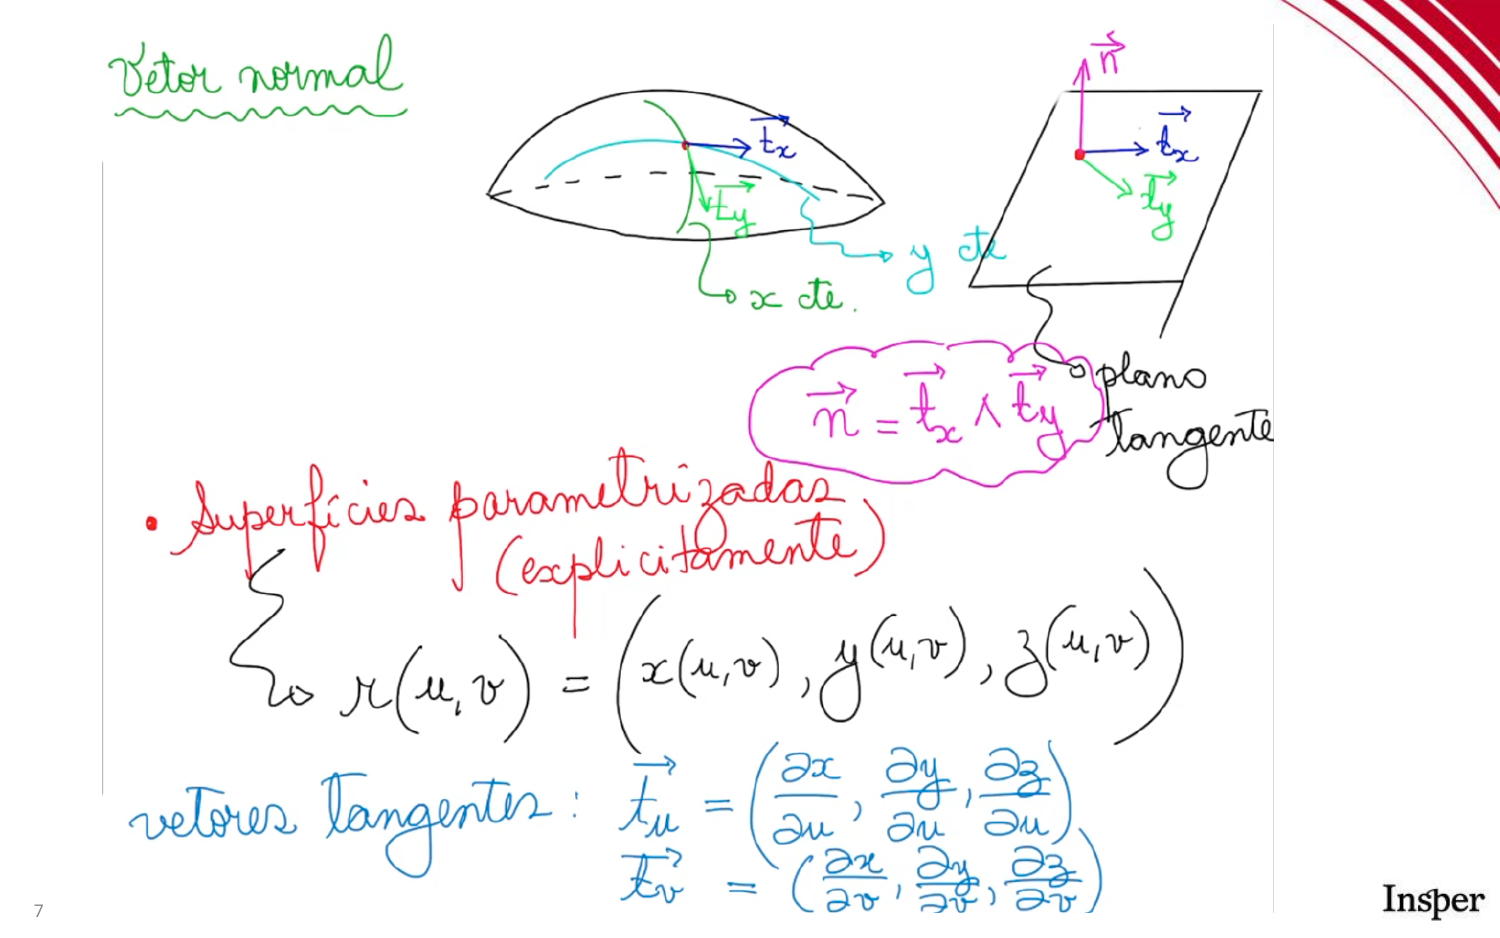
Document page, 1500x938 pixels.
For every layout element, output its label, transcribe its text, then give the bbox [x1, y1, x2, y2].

slide_number ‹#› [0, 887, 78, 938]
picture [102, 0, 1500, 938]
